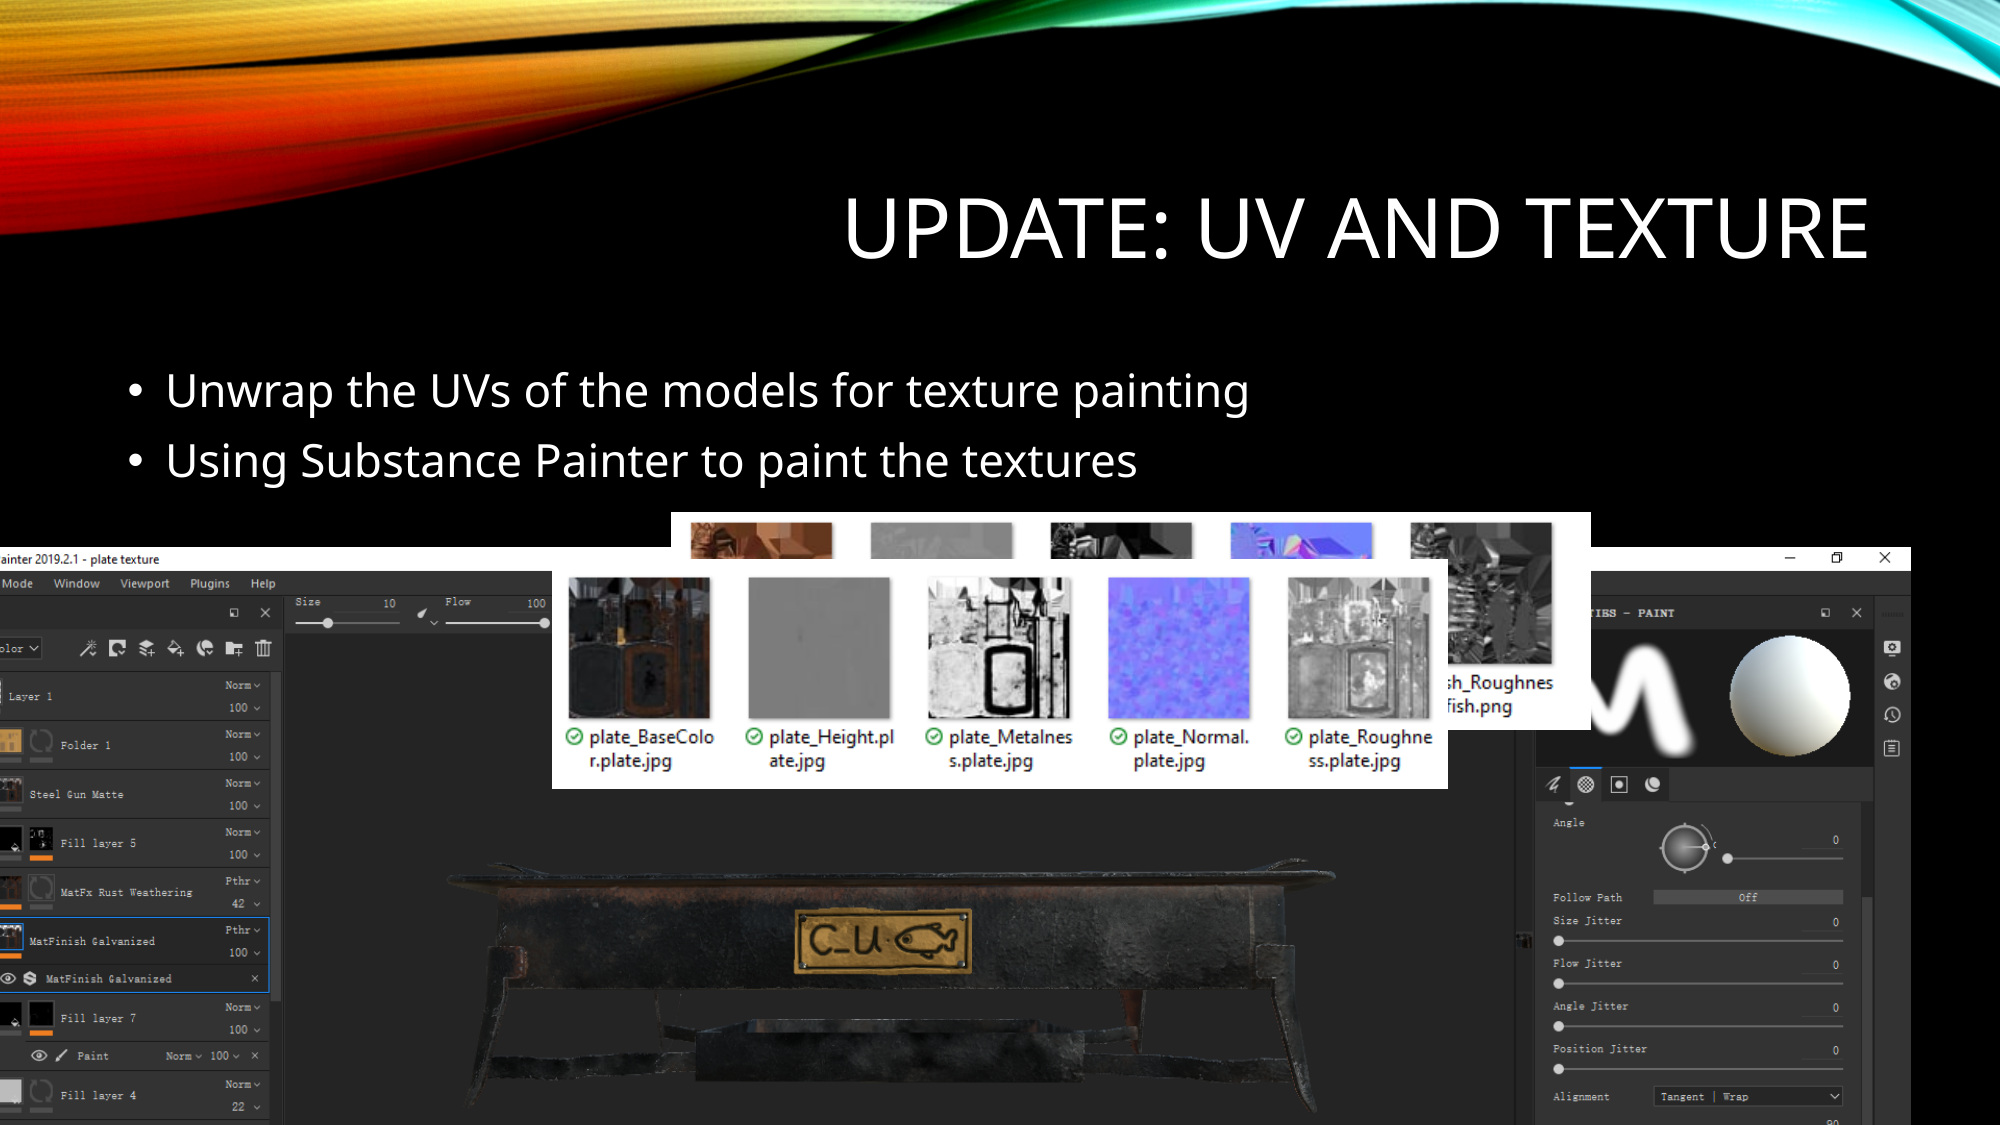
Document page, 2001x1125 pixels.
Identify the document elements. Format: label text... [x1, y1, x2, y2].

title Update: uv and texture [474, 125, 1888, 338]
list Unwrap the UVs of the models for texture painting Using Substance Painter to paint the textures [112, 360, 1888, 546]
picture [0, 0, 2000, 237]
picture [0, 512, 1911, 1125]
